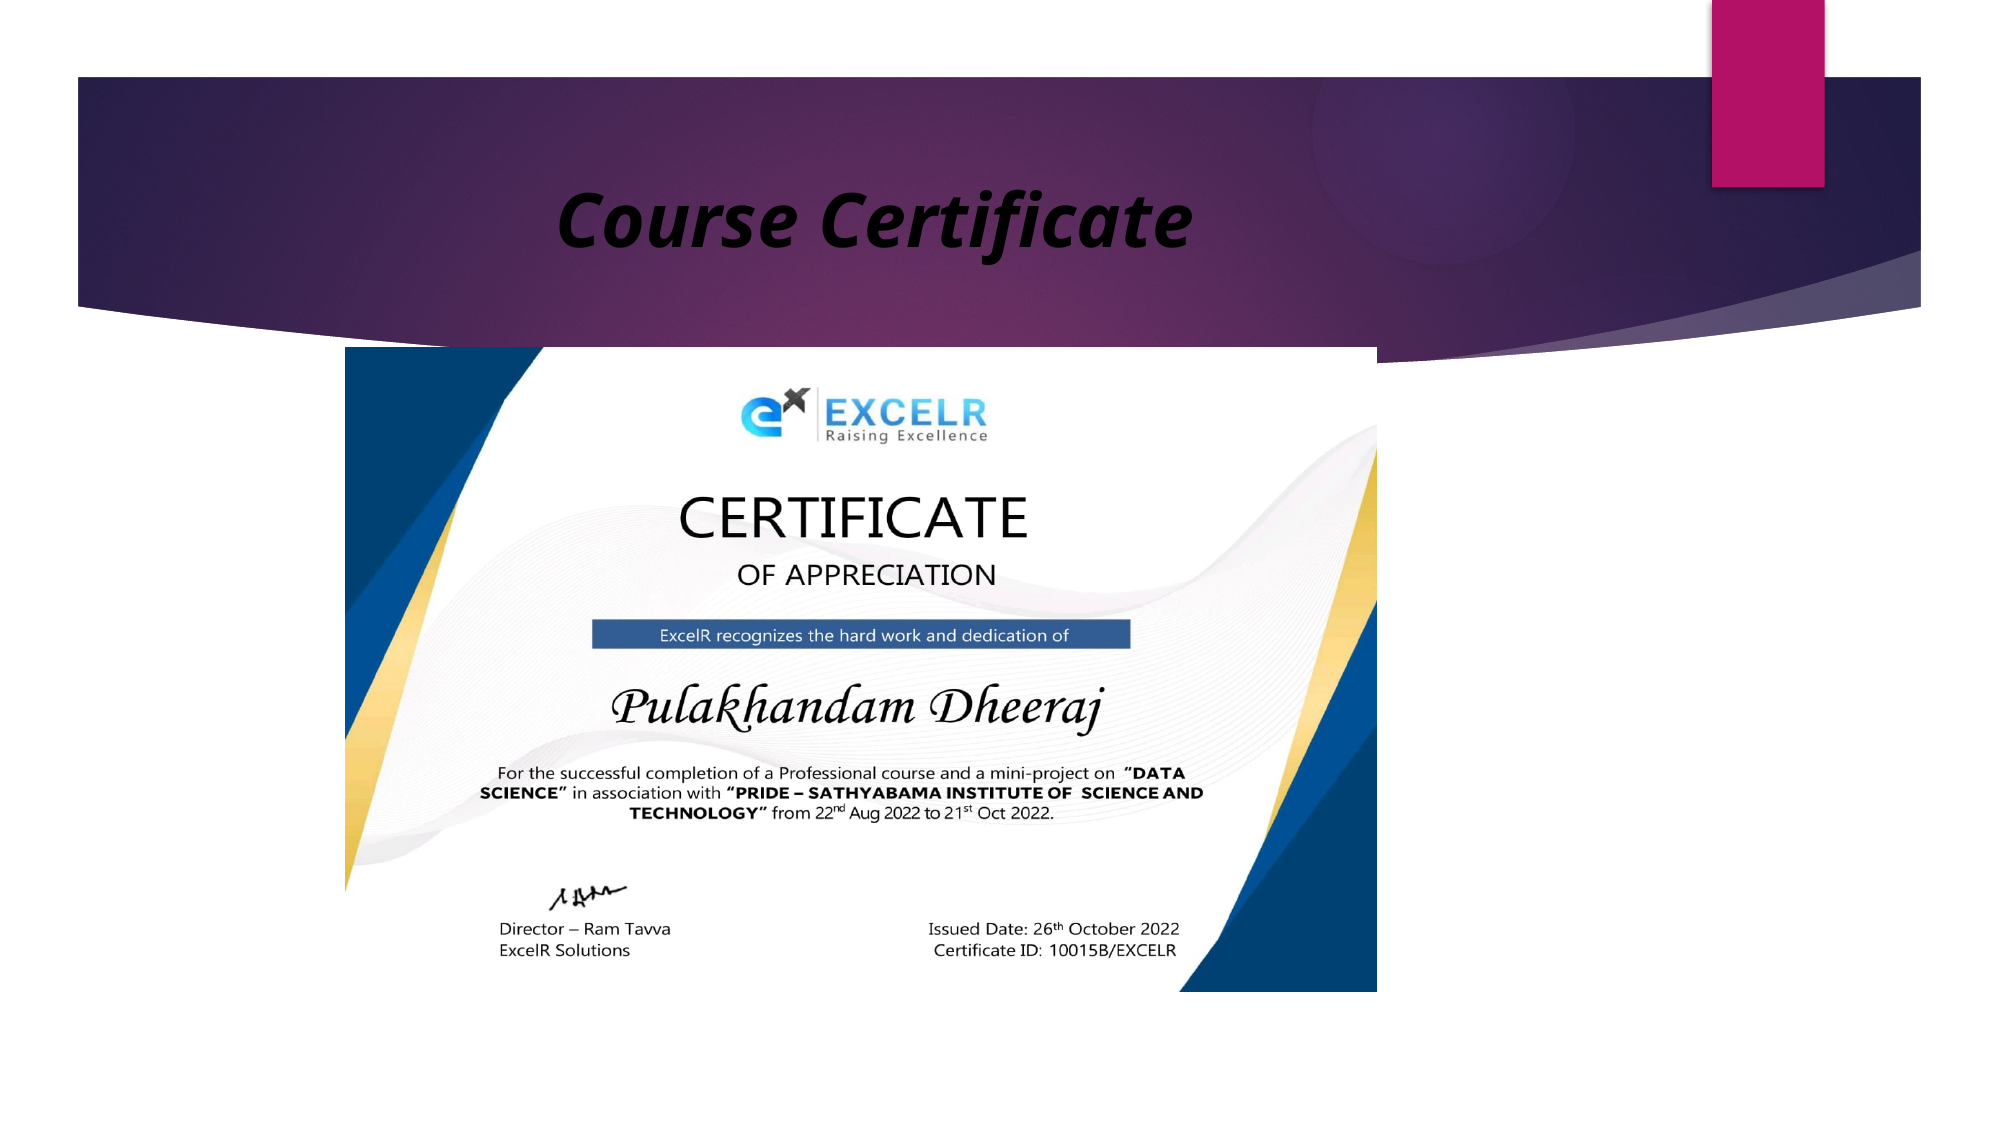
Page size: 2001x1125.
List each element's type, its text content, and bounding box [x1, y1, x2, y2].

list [345, 346, 1377, 992]
title Course Certificate [189, 159, 1627, 276]
